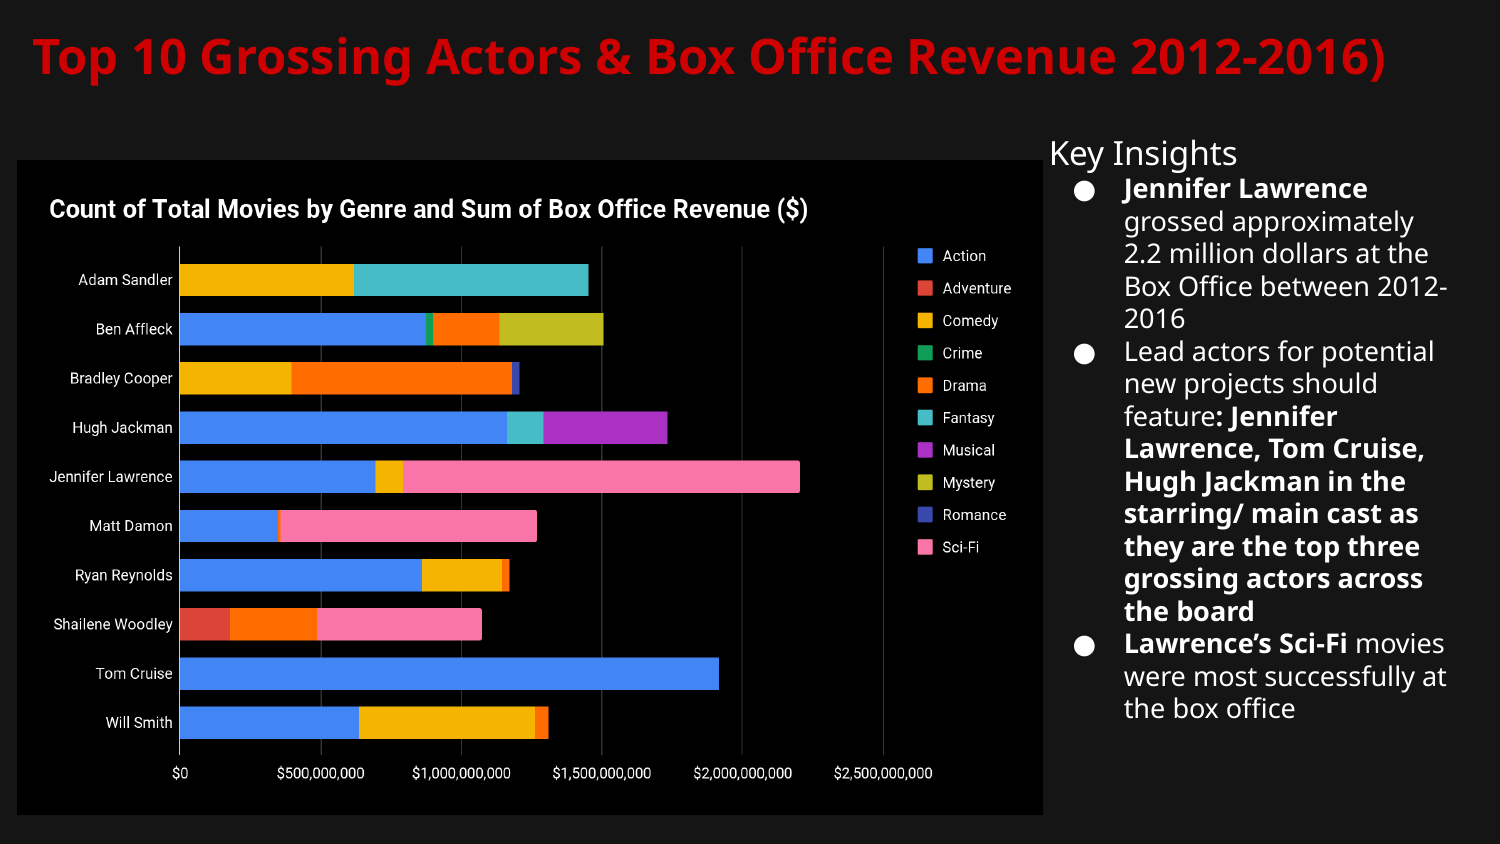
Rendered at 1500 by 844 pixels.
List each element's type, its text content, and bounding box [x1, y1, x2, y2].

title Top 10 Grossing Actors & Box Office Revenue 2012-2016) [17, 10, 1415, 105]
text_box Key Insights Jennifer Lawrence grossed approximately 2.2 million dollars at the Box Office between 2012-2016 Lead actors for potential new projects should feature: Jennifer Lawrence, Tom Cruise, Hugh Jackman in the starring/ main cast as they are the top three grossing actors across the board Lawrence’s Sci-Fi movies were most successfully at the box office [1033, 116, 1471, 756]
picture [16, 160, 1043, 816]
